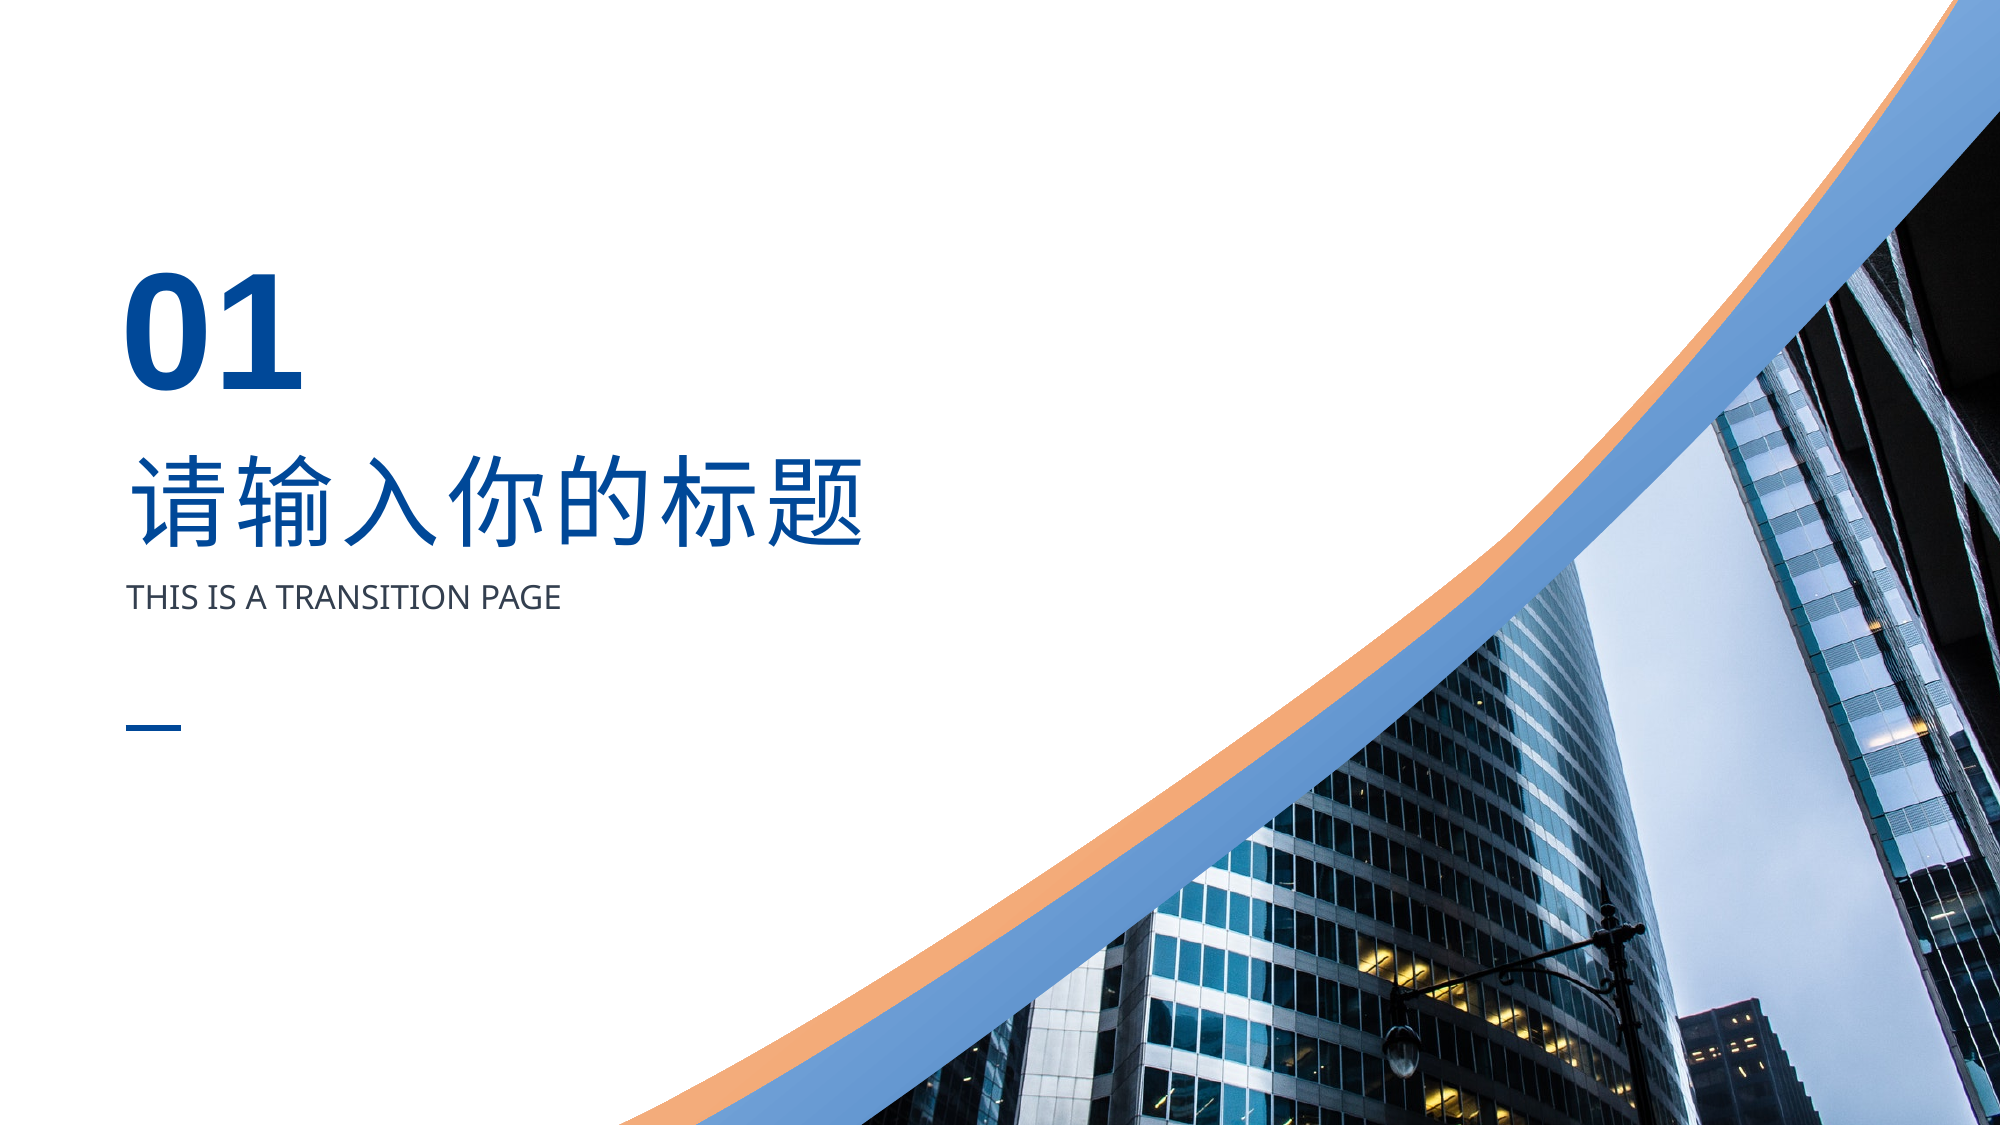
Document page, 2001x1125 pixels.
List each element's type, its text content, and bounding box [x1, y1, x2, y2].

text_box 请输入你的标题 [113, 432, 861, 567]
text_box THIS IS A TRANSITION PAGE [111, 568, 861, 624]
picture [861, 111, 2000, 1125]
text_box 01 [105, 215, 365, 430]
